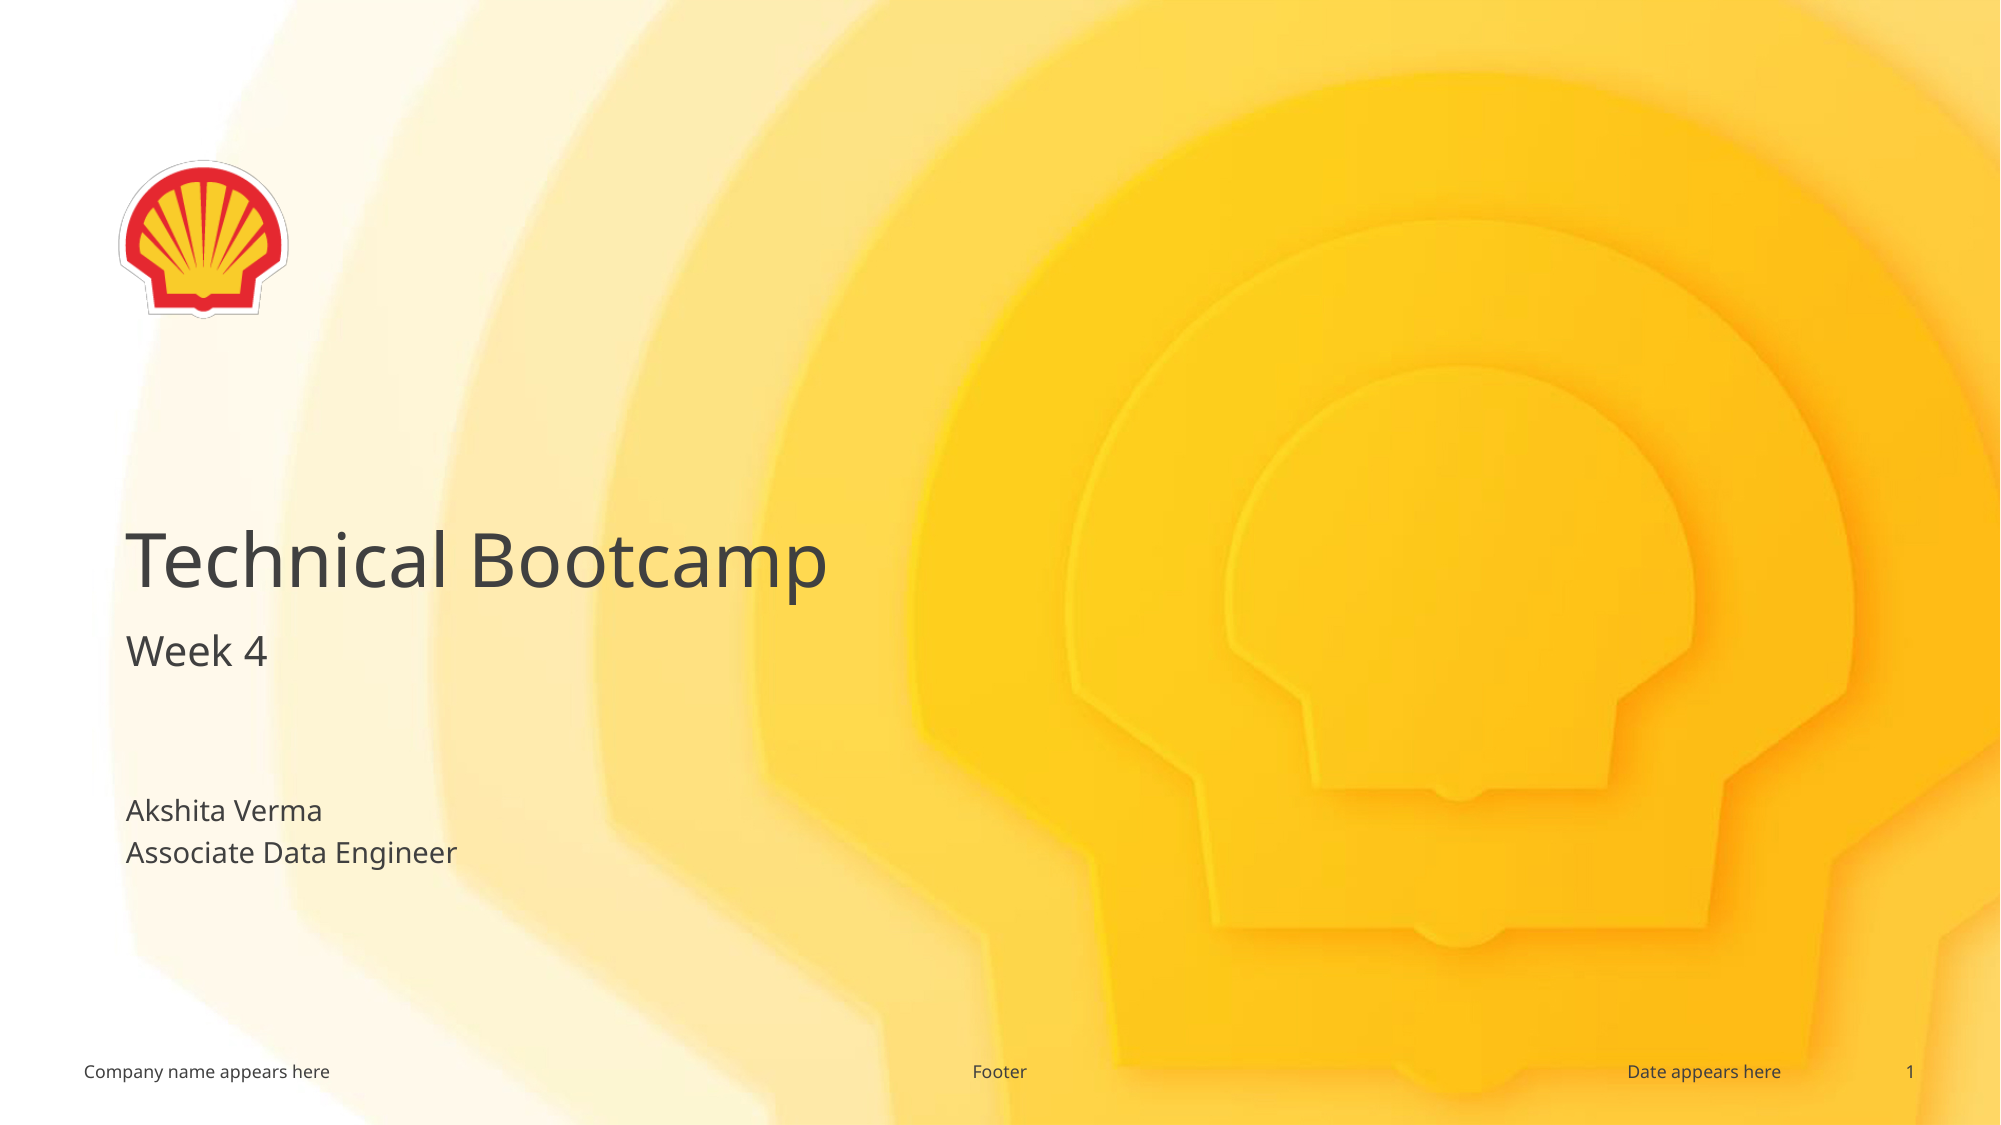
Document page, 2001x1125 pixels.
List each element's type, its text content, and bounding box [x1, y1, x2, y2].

title Technical Bootcamp [125, 451, 1763, 603]
slide_number Date appears here [1586, 1060, 1823, 1101]
footer Footer [635, 1060, 1364, 1101]
subtitle Week 4 [125, 624, 1763, 748]
picture [0, 0, 2001, 1125]
slide_number 1 [1857, 1060, 1917, 1101]
list Associate Data Engineer [125, 833, 1418, 874]
list Akshita Verma [125, 792, 1418, 832]
